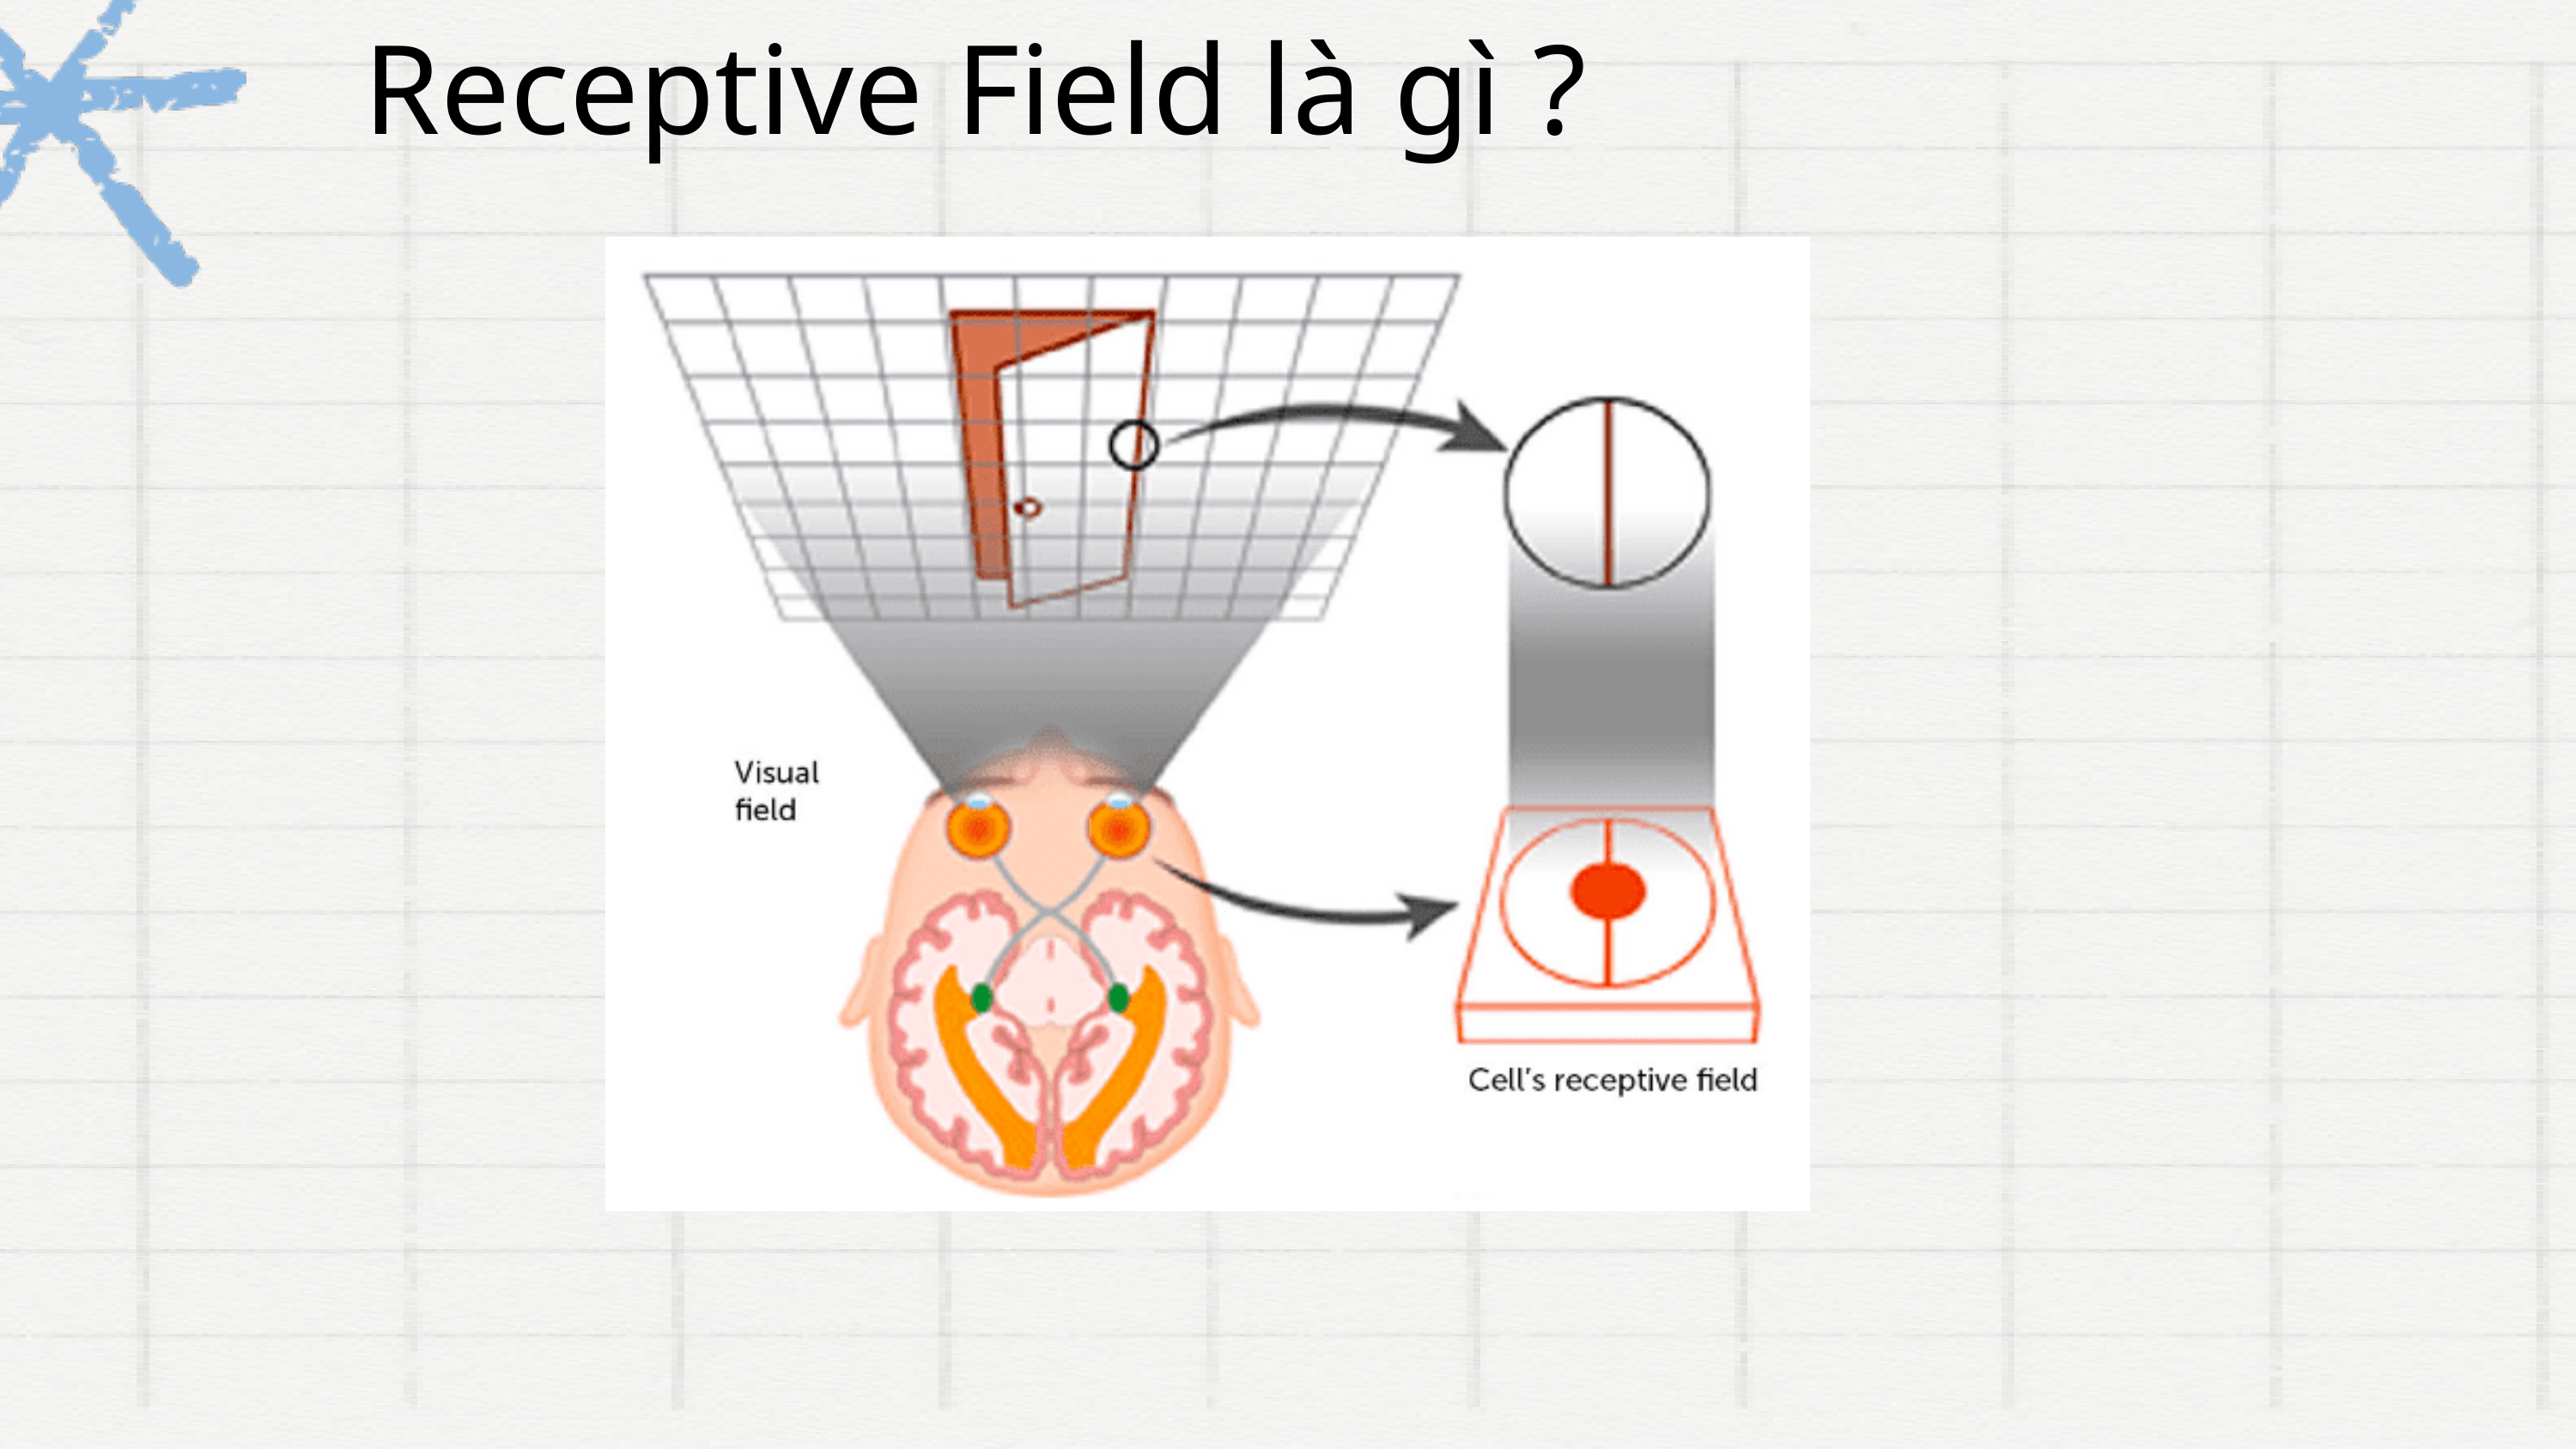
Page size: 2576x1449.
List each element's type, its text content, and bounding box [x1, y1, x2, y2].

text_box [0, 0, 2576, 1449]
text_box [0, 0, 246, 289]
text_box [605, 237, 1811, 1211]
text_box Receptive Field là gì ? [295, 39, 1658, 160]
